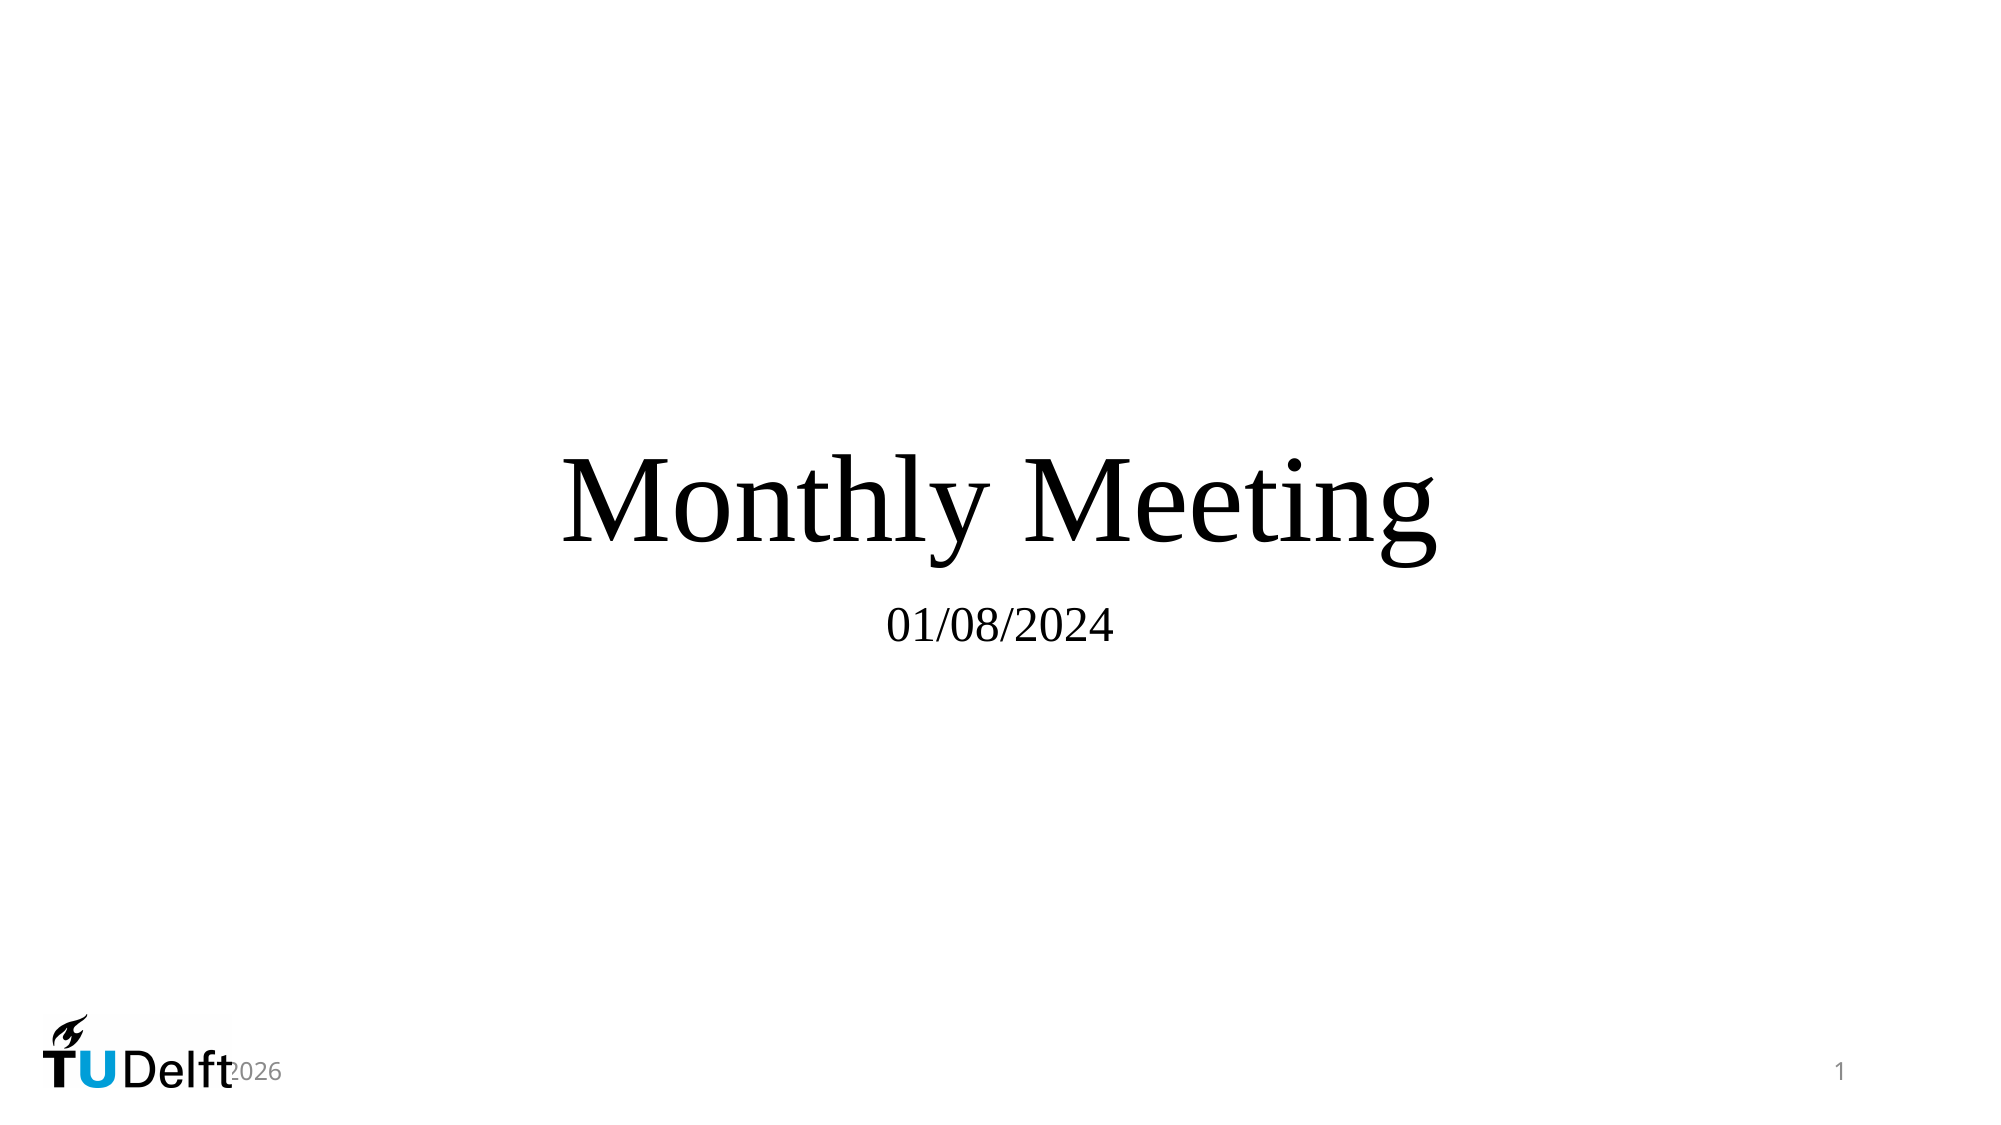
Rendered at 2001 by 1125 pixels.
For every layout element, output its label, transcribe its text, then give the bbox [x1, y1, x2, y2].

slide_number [137, 1042, 588, 1103]
subtitle 01/08/2024 [249, 590, 1750, 863]
picture [43, 1014, 232, 1088]
title Monthly Meeting [249, 184, 1750, 576]
slide_number 1 [1412, 1042, 1863, 1103]
